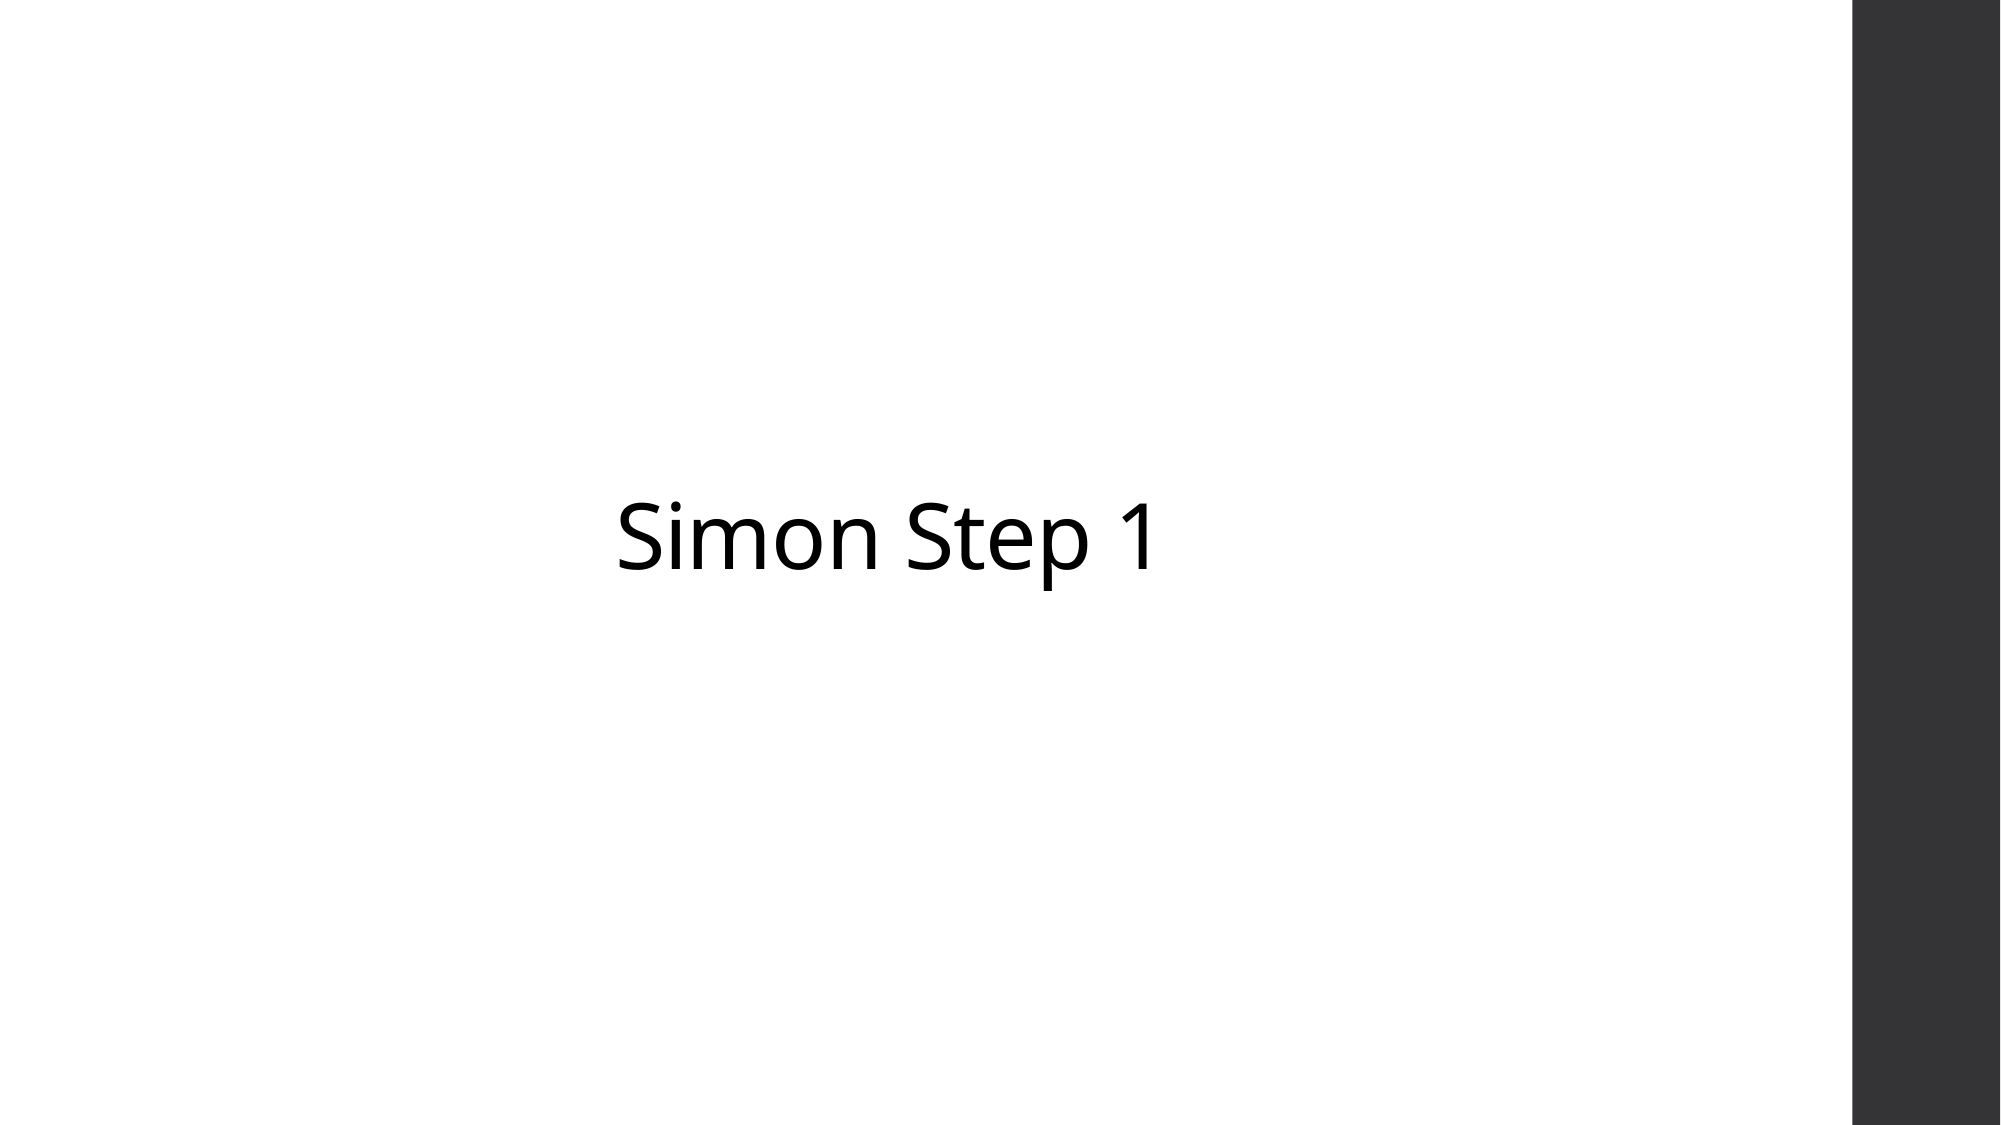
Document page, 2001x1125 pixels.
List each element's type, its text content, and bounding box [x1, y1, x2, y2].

title Simon Step 1 [96, 379, 1687, 597]
